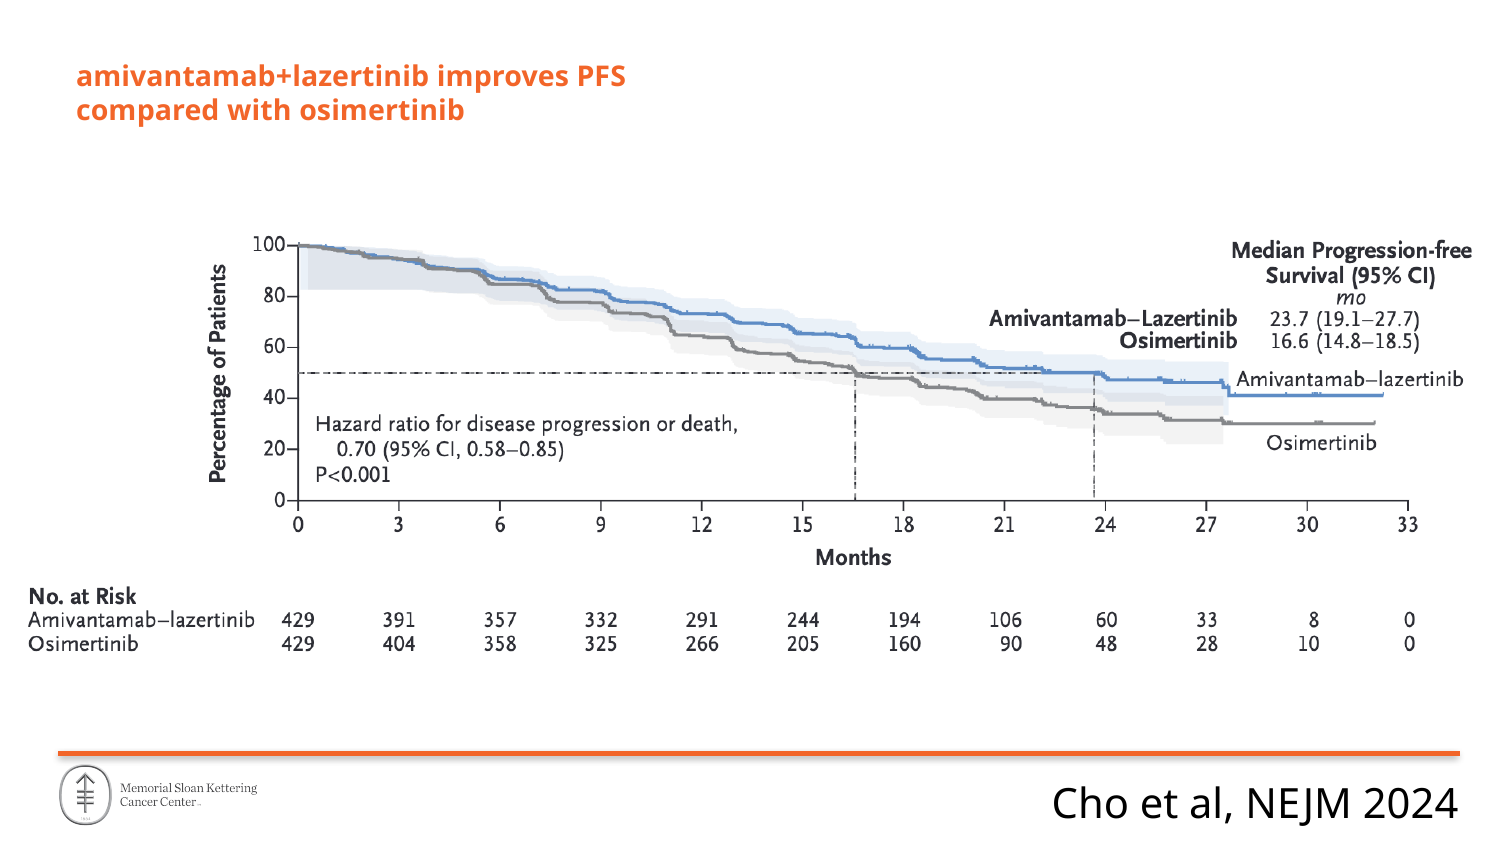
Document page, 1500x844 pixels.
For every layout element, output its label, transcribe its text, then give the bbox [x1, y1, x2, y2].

title amivantamab+lazertinib improves PFS compared with osimertinib [61, 49, 1463, 135]
text_box AMI/LAZER [61, 674, 1397, 757]
picture [17, 224, 1483, 667]
text_box Cho et al, NEJM 2024 [1036, 769, 1474, 835]
picture [58, 763, 258, 826]
